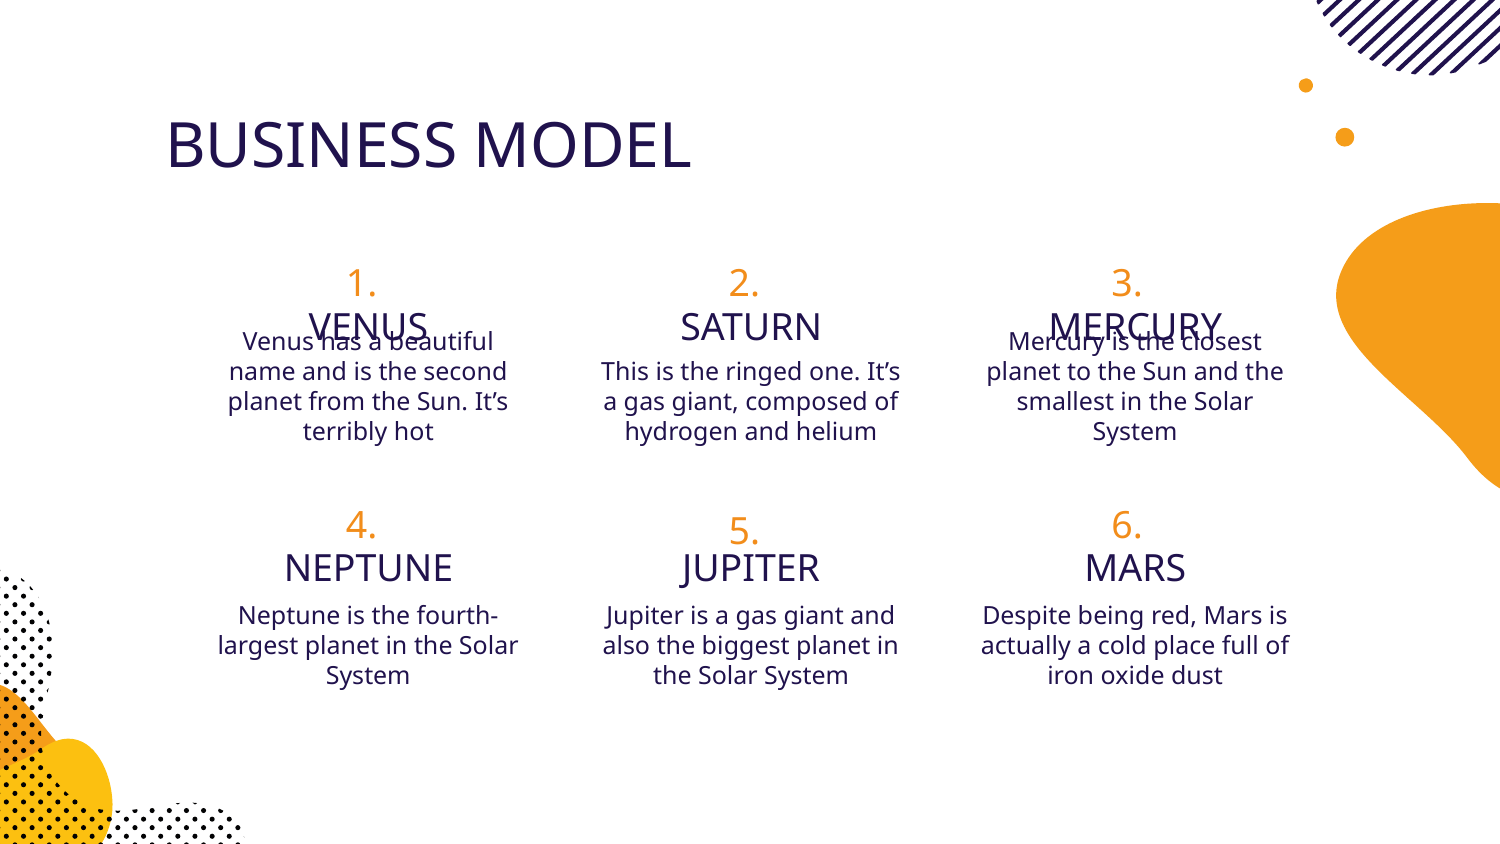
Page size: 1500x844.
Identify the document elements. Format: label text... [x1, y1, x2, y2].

subtitle Jupiter is a gas giant and also the biggest planet in the Solar System [578, 584, 924, 705]
text_box 1. [330, 237, 406, 288]
text_box 5. [713, 484, 789, 560]
subtitle Despite being red, Mars is actually a cold place full of iron oxide dust [962, 584, 1308, 705]
subtitle JUPITER [601, 529, 902, 584]
subtitle NEPTUNE [218, 529, 519, 584]
text_box 2. [713, 237, 789, 313]
subtitle SATURN [601, 288, 902, 340]
subtitle MARS [985, 529, 1286, 584]
subtitle MERCURY [985, 288, 1286, 340]
title BUSINESS MODEL [150, 90, 1350, 181]
subtitle This is the ringed one. It’s a gas giant, composed of hydrogen and helium [578, 340, 924, 461]
text_box 6. [1096, 479, 1172, 555]
subtitle Neptune is the fourth-largest planet in the Solar System [195, 584, 541, 705]
subtitle Mercury is the closest planet to the Sun and the smallest in the Solar System [962, 340, 1308, 461]
text_box 4. [330, 479, 406, 555]
text_box 3. [1096, 237, 1172, 313]
subtitle VENUS [218, 288, 519, 364]
subtitle Venus has a beautiful name and is the second planet from the Sun. It’s terribly hot [195, 340, 541, 461]
